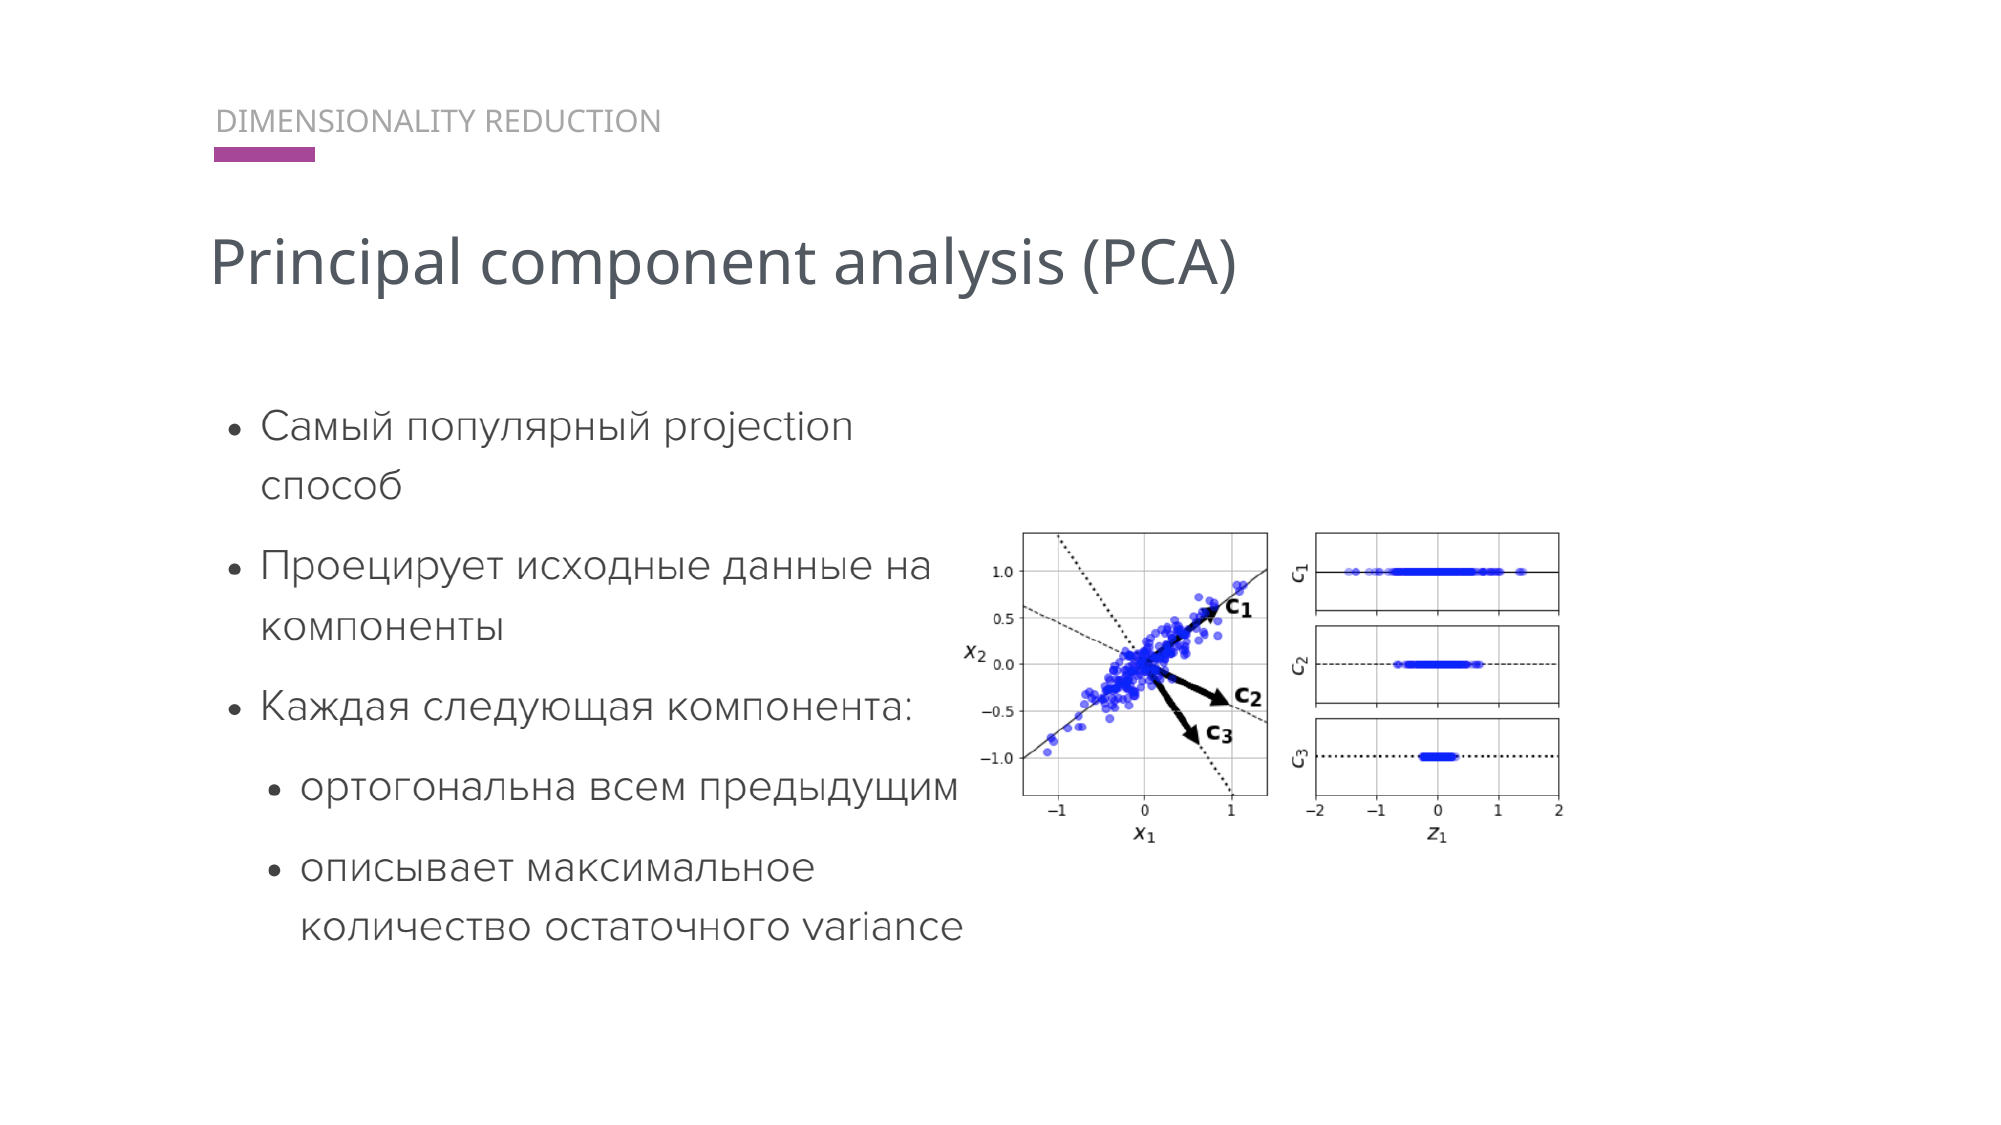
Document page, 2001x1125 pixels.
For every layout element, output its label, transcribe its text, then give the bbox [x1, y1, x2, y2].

picture [204, 375, 1613, 995]
text_box DIMENSIONALITY REDUCTION [211, 85, 1800, 139]
text_box Principal component analysis (PCA) [204, 195, 1794, 335]
